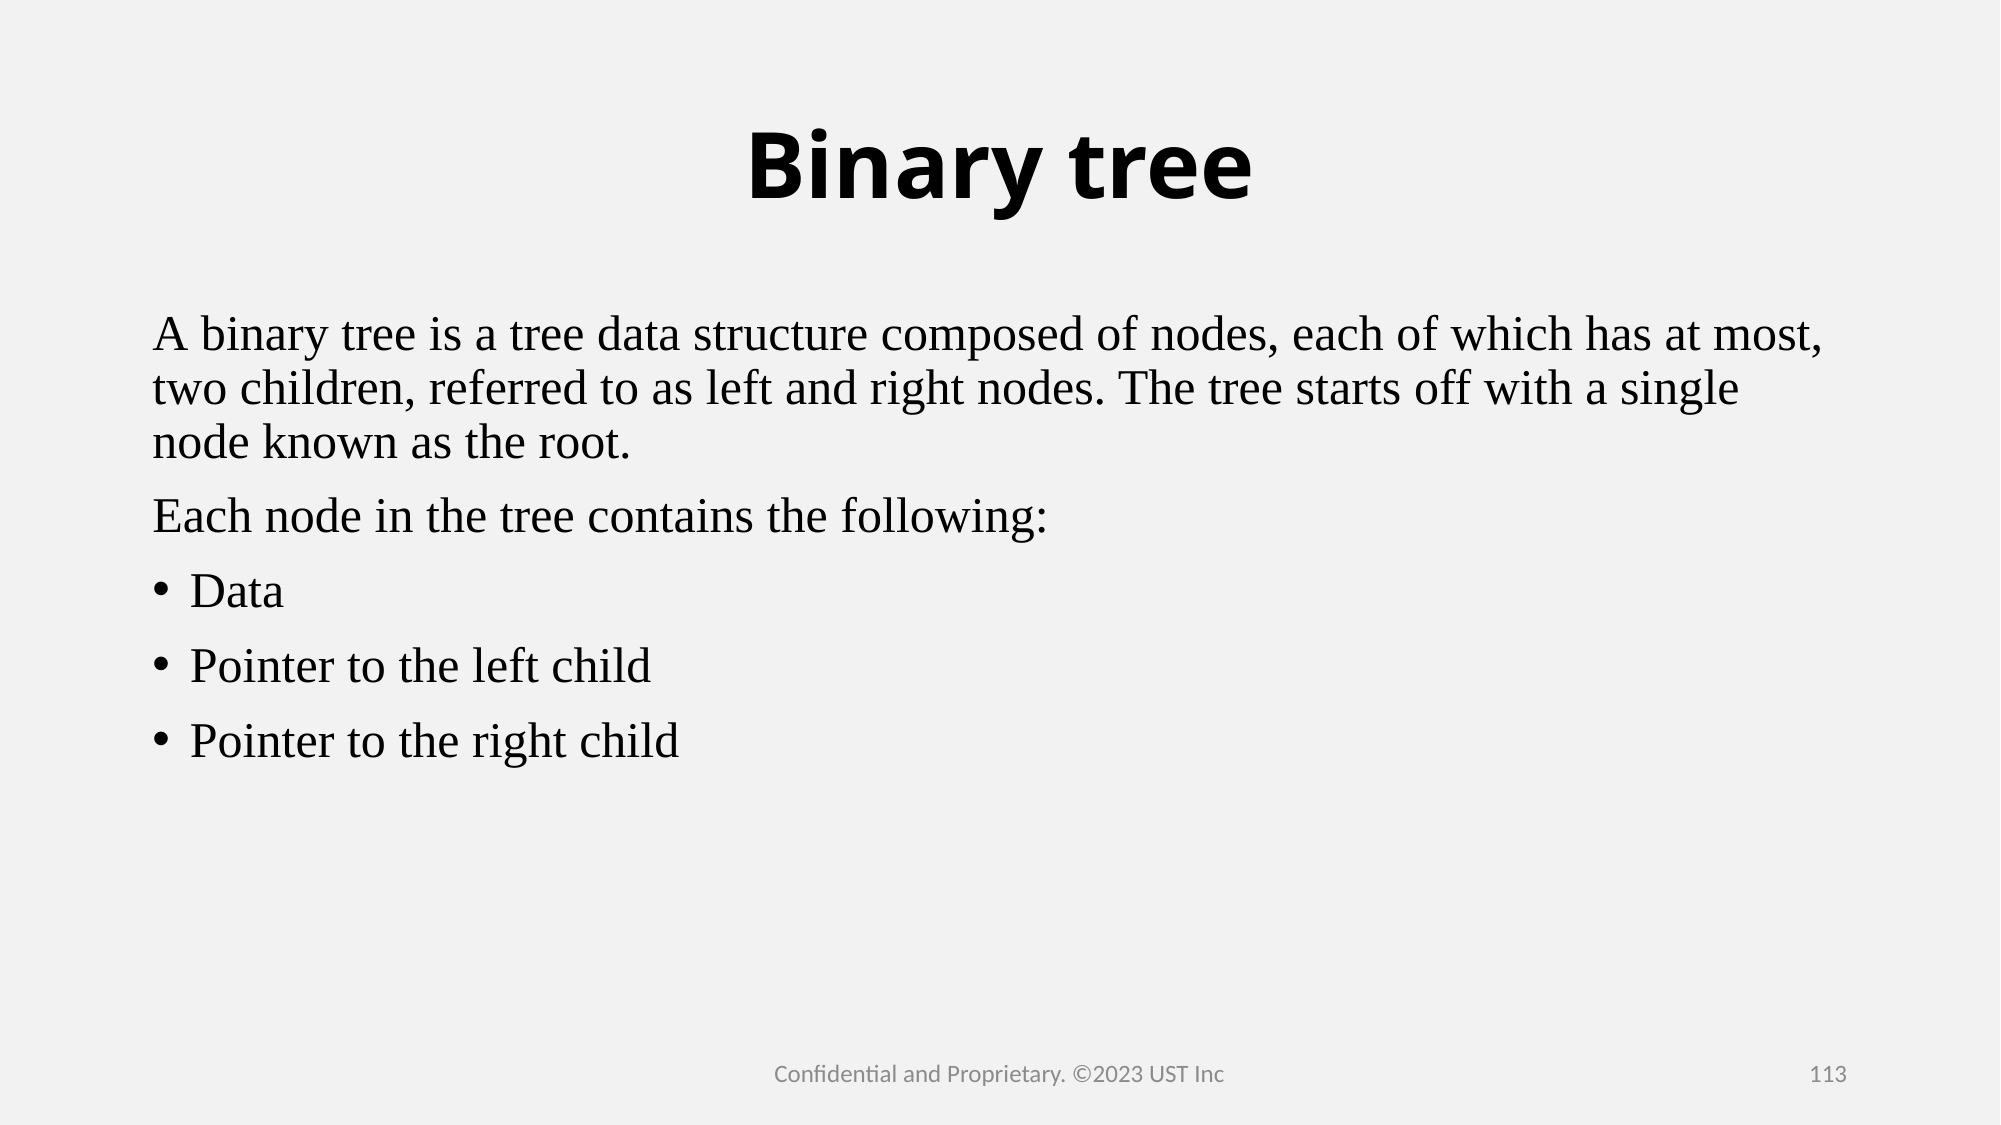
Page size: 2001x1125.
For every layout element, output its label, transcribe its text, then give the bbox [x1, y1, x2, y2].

title Binary tree [137, 59, 1863, 278]
list A binary tree is a tree data structure composed of nodes, each of which has at most, two children, referred to as left and right nodes. The tree starts off with a single node known as the root. Each node in the tree contains the following: Data Pointer to the left child Pointer to the right child [137, 299, 1863, 1014]
slide_number 113 [1412, 1042, 1863, 1103]
footer Confidential and Proprietary. ©2023 UST Inc [662, 1042, 1338, 1103]
